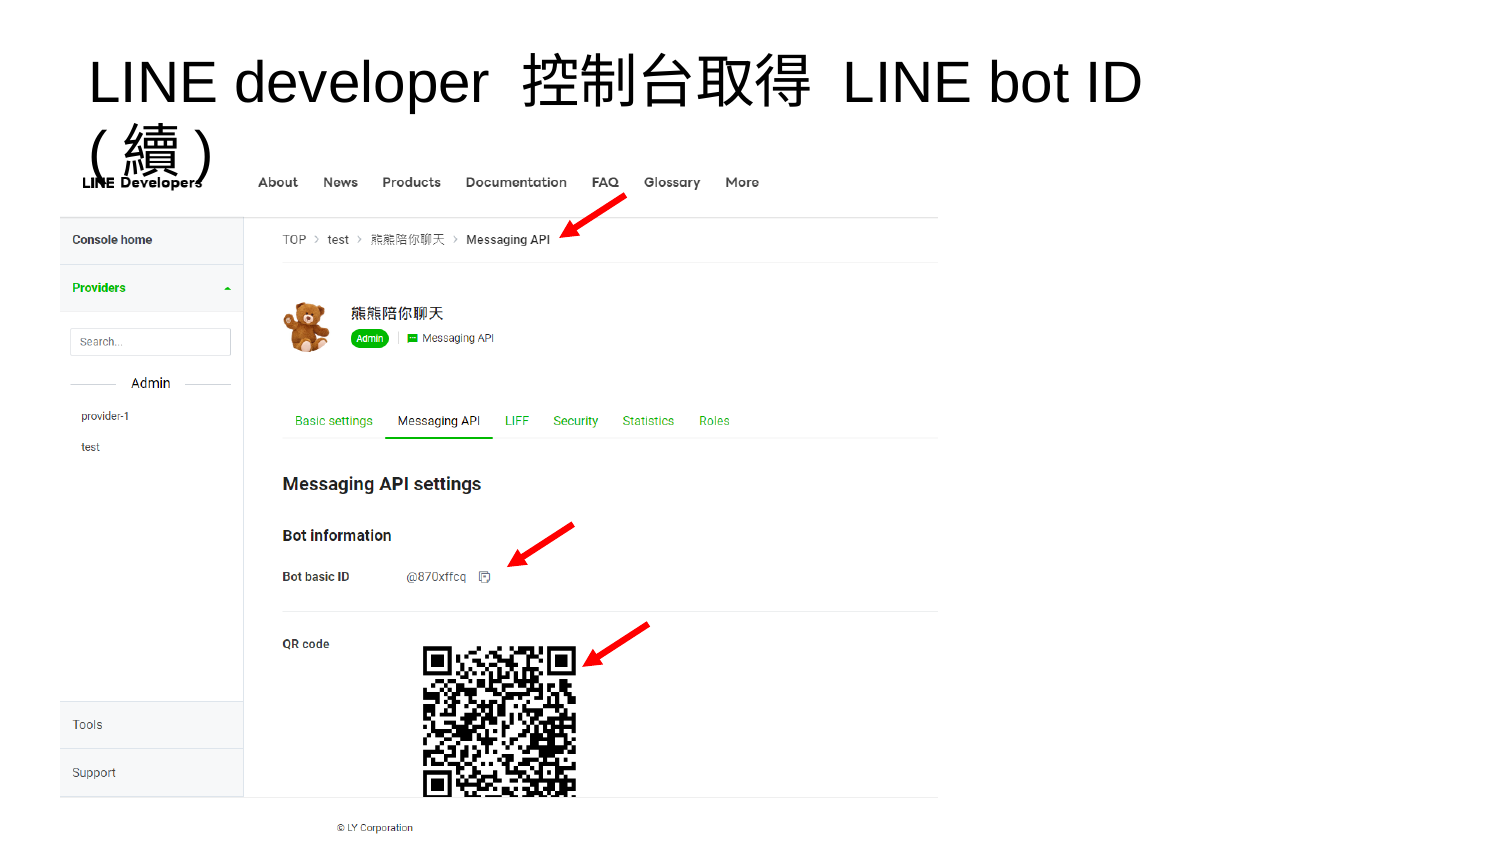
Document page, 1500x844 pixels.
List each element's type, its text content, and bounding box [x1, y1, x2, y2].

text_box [506, 523, 574, 568]
picture [59, 153, 938, 838]
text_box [581, 623, 649, 668]
text_box LINE developer 控制台取得 LINE bot ID (續) [73, 29, 1276, 141]
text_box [558, 194, 626, 239]
